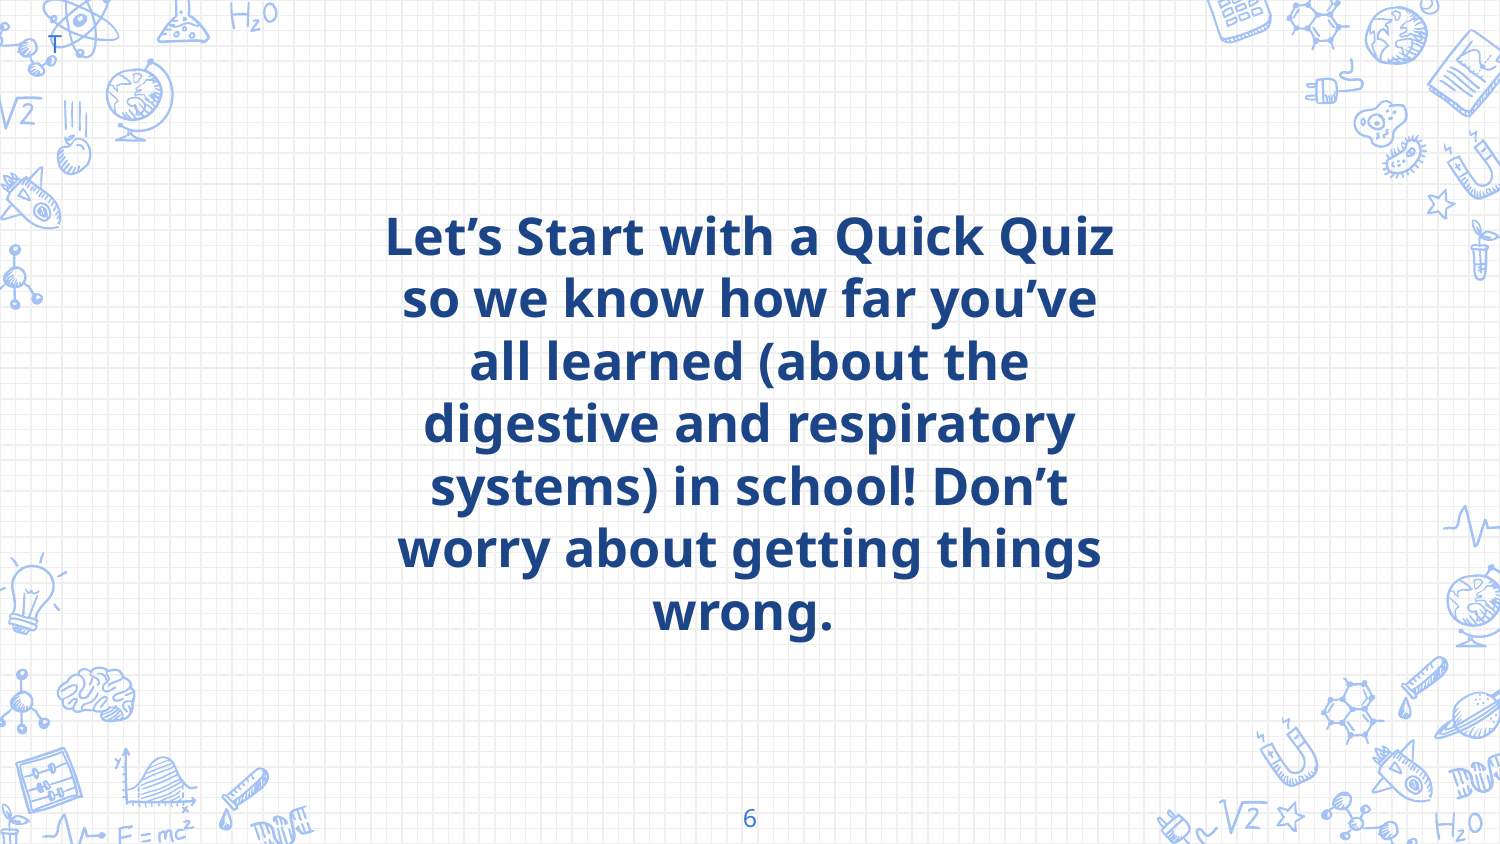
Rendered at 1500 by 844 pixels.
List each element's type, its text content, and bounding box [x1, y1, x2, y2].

list Let’s Start with a Quick Quiz so we know how far you’ve all learned (about the digestive and respiratory systems) in school! Don’t worry about getting things wrong. [354, 354, 1146, 490]
slide_number ‹#› [705, 796, 795, 844]
slide_number T [10, 11, 101, 76]
